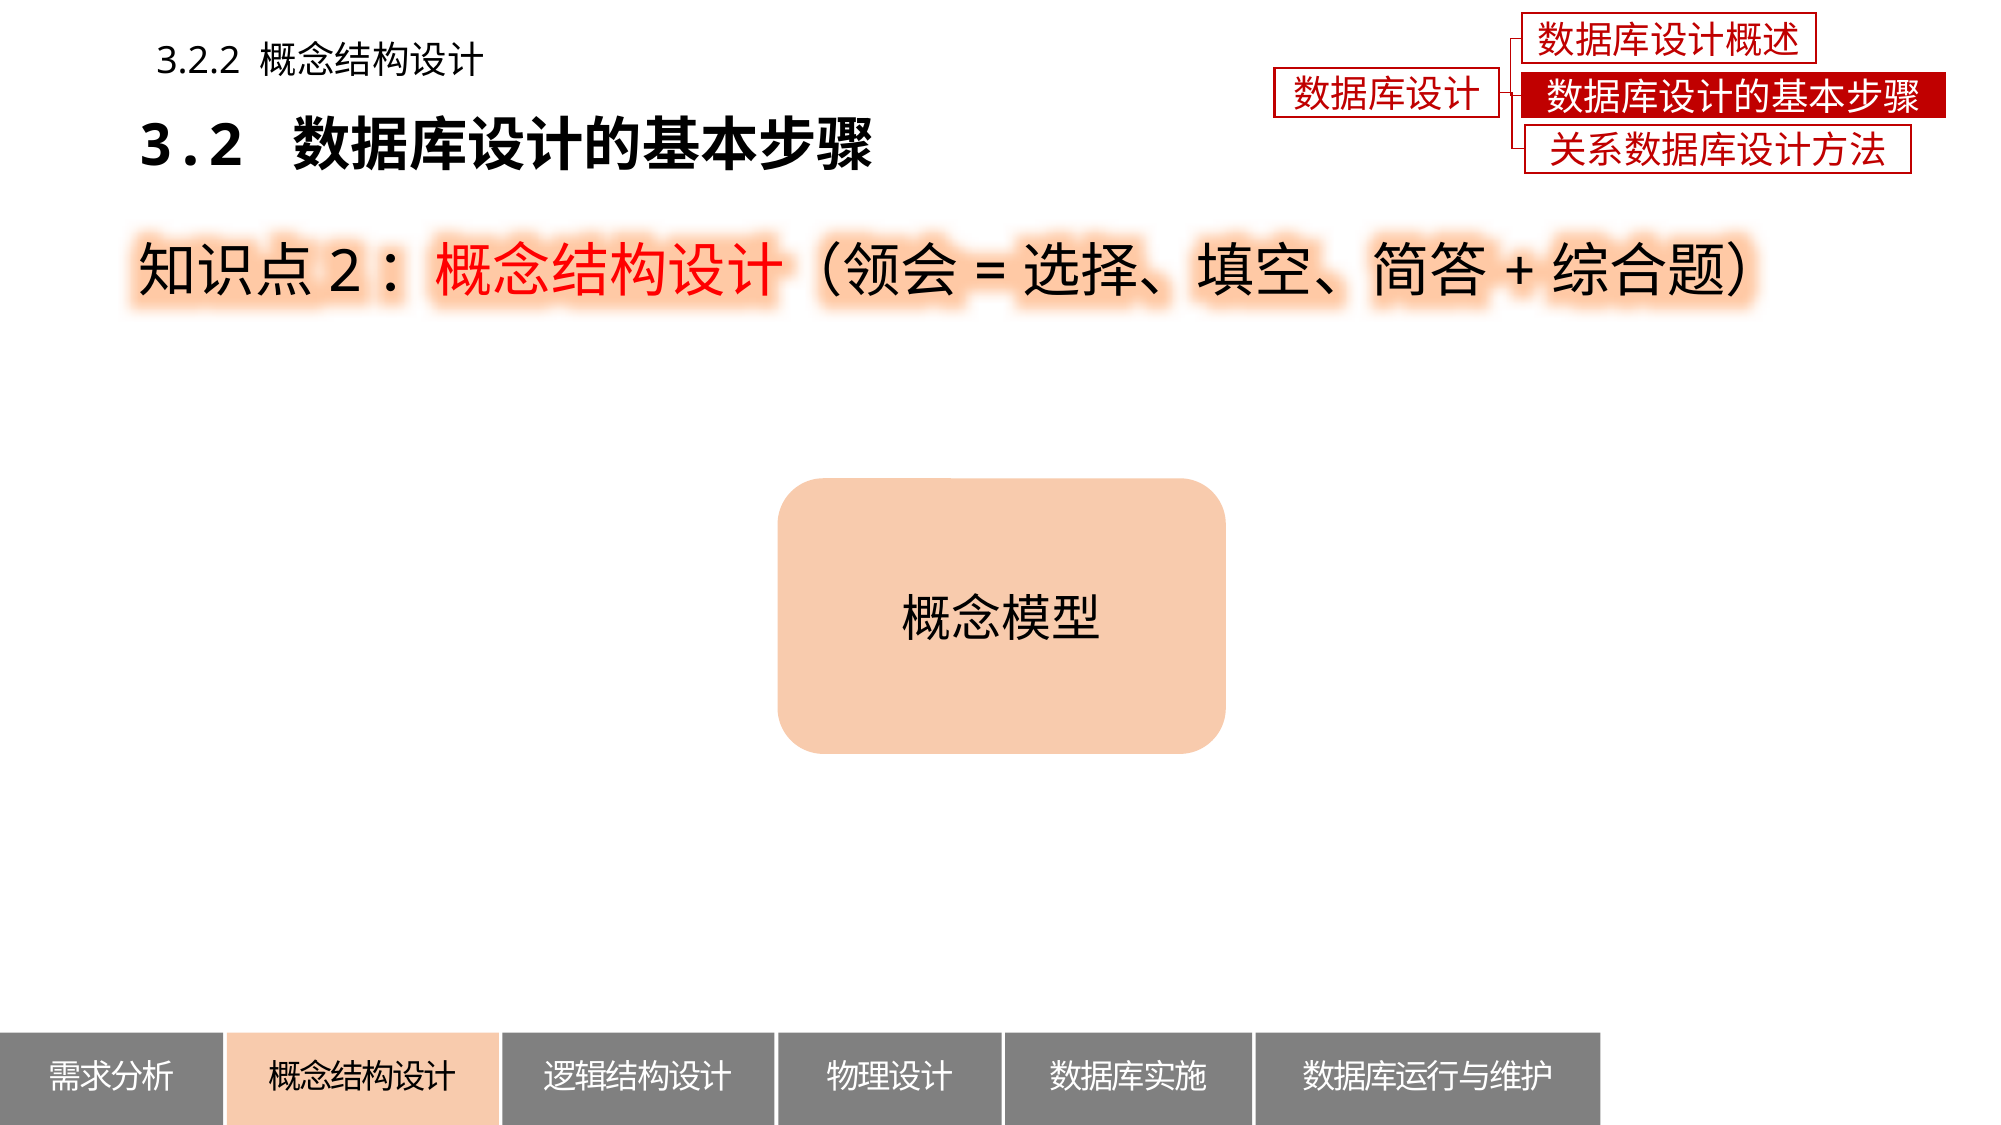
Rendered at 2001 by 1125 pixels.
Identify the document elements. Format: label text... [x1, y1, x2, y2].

text_box 3.2.2 概念结构设计 [141, 28, 500, 89]
text_box 数据库设计的基本步骤 [1523, 72, 1946, 118]
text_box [120, 162, 1524, 167]
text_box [1499, 92, 1525, 149]
text_box 1：N联系 [114, 166, 1954, 339]
text_box 知识点2：概念结构设计（领会=选择、填空、简答+综合题） [120, 154, 1524, 159]
text_box 概念模型 [776, 477, 1227, 755]
text_box 知识点2：概念结构设计（领会=选择、填空、简答+综合题） [120, 172, 1945, 329]
text_box 数据库设计 [1273, 67, 1499, 118]
text_box 数据库设计 [120, 166, 1524, 170]
text_box 3.2 数据库设计的基本步骤 [120, 97, 1524, 154]
text_box 数据库设计概述 [1521, 12, 1817, 64]
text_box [0, 1032, 1601, 1125]
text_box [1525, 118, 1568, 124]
text_box 关系数据库设计方法 [1524, 124, 1912, 174]
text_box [1499, 38, 1523, 92]
text_box 4、下表是（ B ）。 单选题 A:数据元素表 B:数据分类表 C:任务分类表 D:数据操作特征表 [118, 170, 1949, 335]
